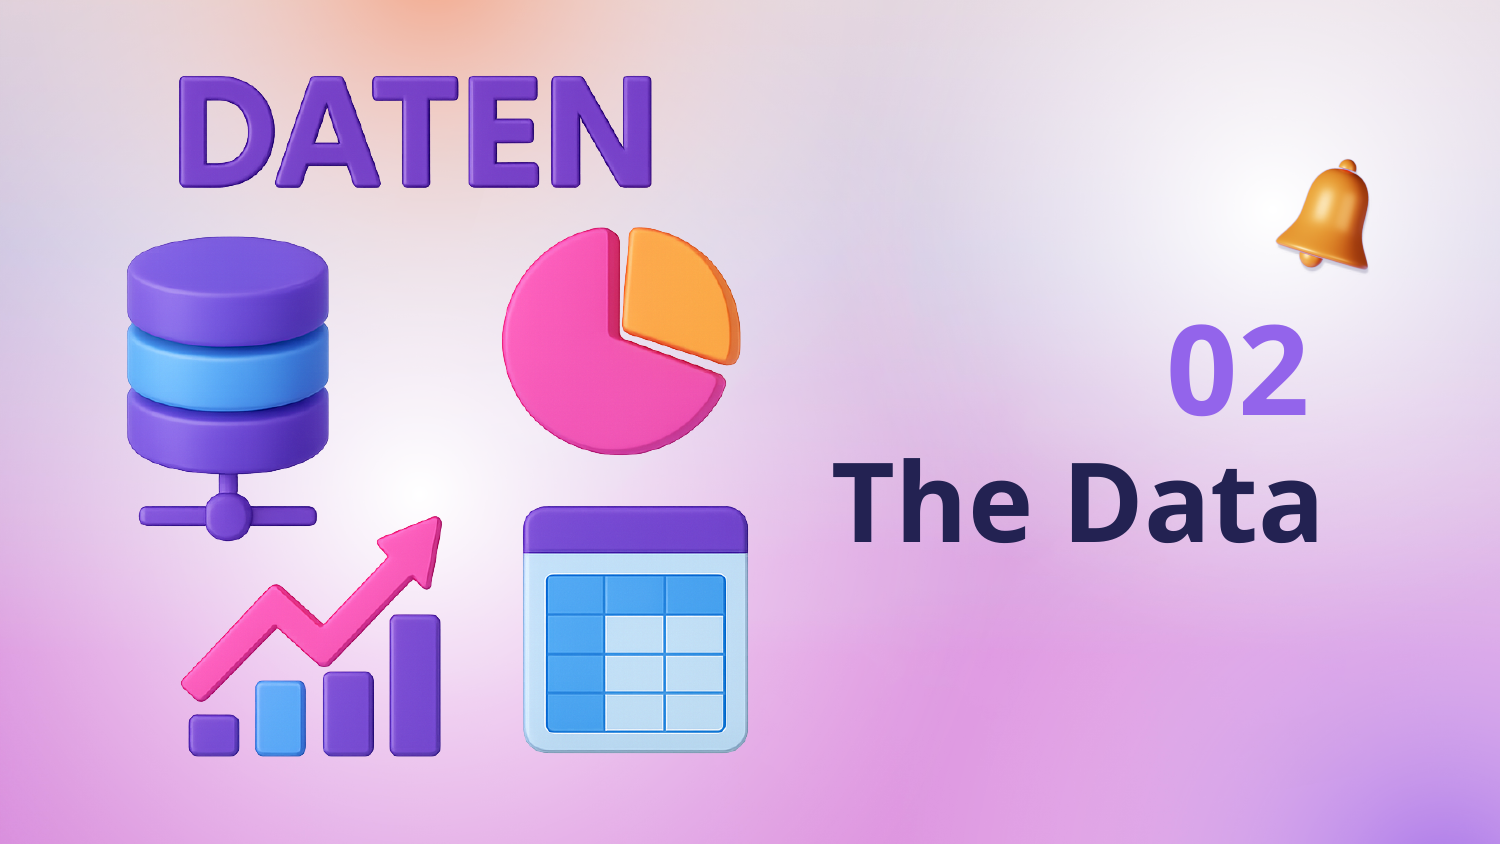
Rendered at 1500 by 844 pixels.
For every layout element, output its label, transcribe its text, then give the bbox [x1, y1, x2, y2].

title The Data [848, 416, 1341, 555]
picture [0, 0, 1500, 844]
title 02 [1061, 289, 1325, 442]
